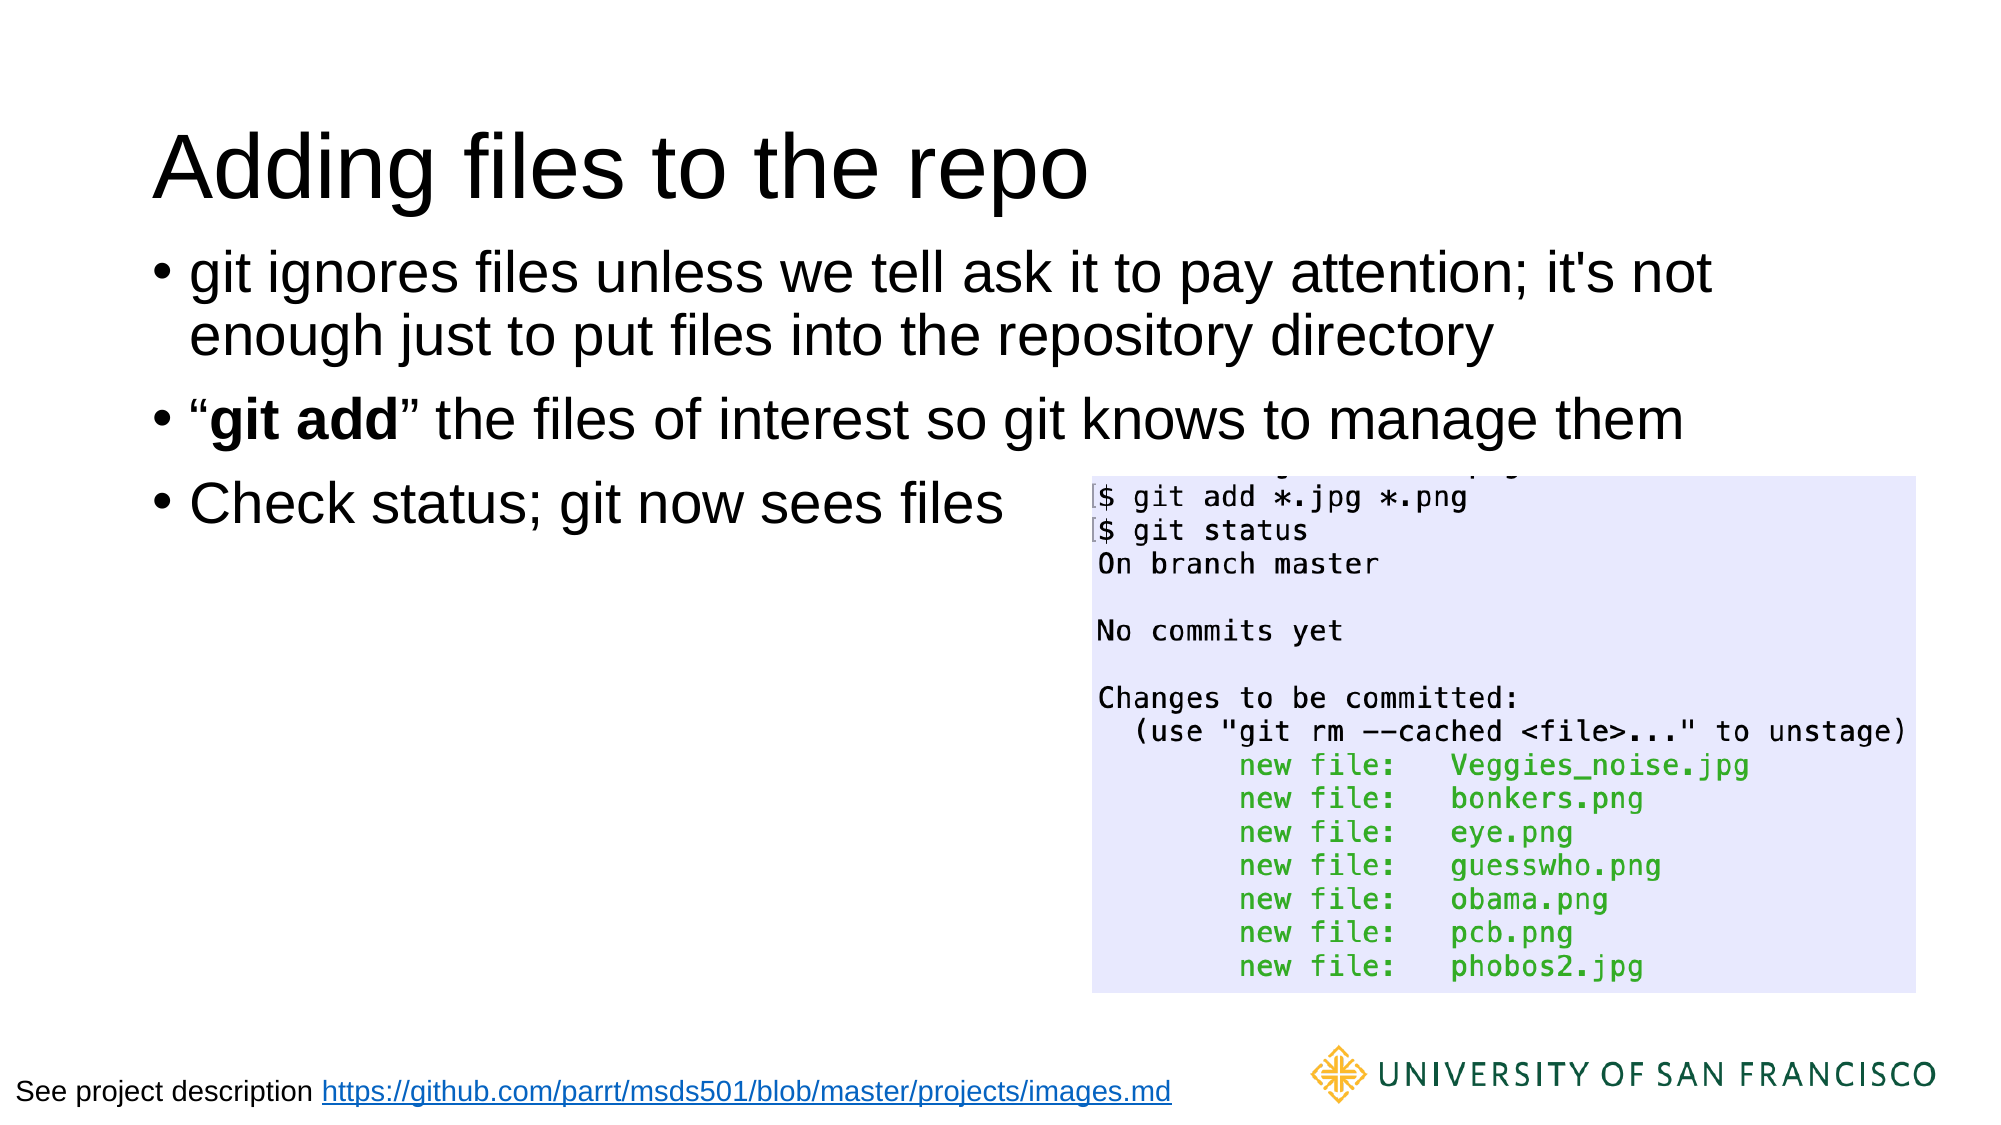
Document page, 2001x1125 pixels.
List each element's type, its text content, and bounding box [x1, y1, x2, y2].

title Adding files to the repo [137, 59, 1863, 234]
picture [1092, 476, 1916, 993]
list git ignores files unless we tell ask it to pay attention; it's not enough just to put files into the repository directory “git add” the files of interest so git knows to manage them Check status; git now sees files [137, 234, 1863, 1014]
text_box See project description https://github.com/parrt/msds501/blob/master/projects/images.md [0, 1065, 1196, 1115]
